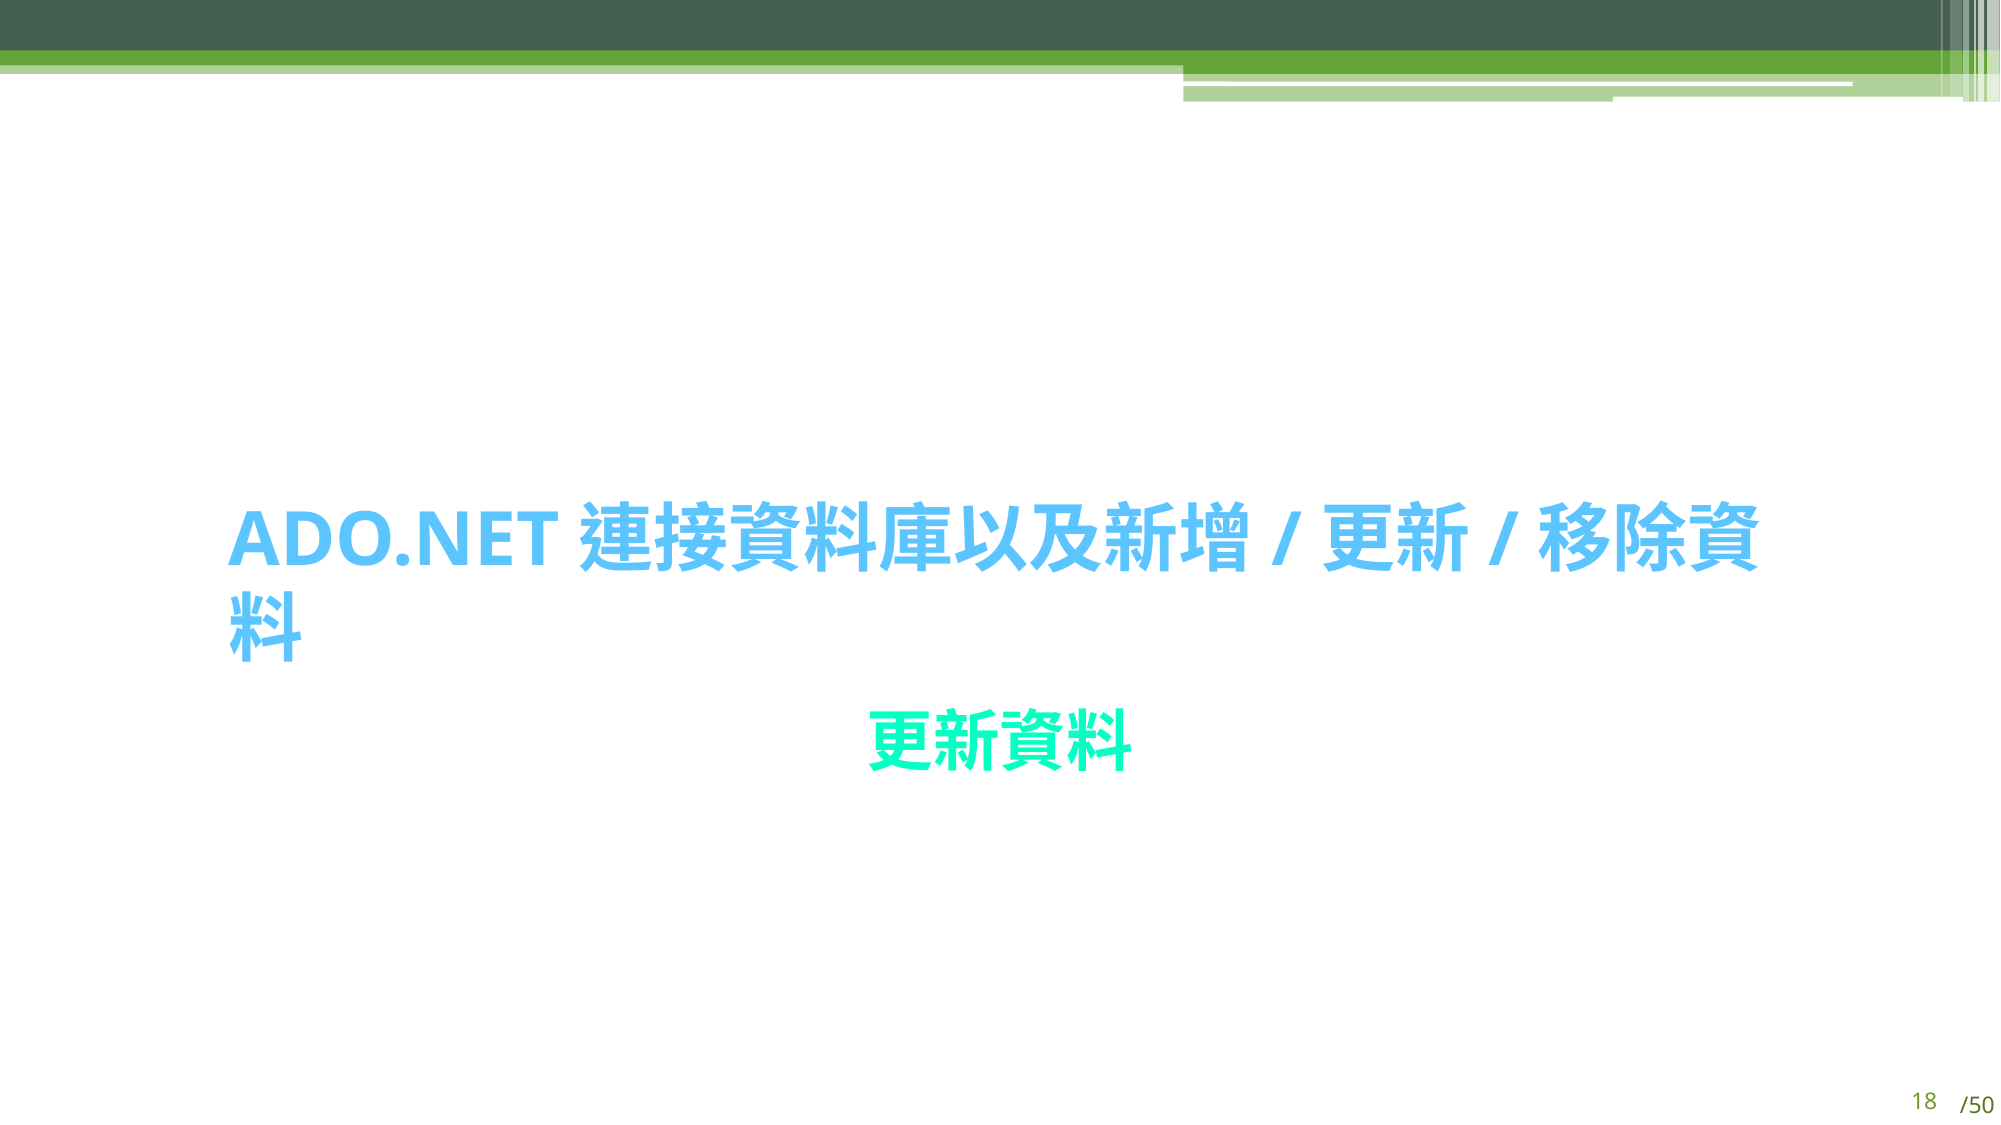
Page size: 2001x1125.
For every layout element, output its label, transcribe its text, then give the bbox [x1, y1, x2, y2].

footer /50 [1953, 1083, 2000, 1124]
text_box 更新資料 [851, 691, 1149, 866]
text_box ADO.NET連接資料庫以及新增/更新/移除資料 [213, 483, 1787, 679]
slide_number 17 [1785, 1065, 1953, 1125]
